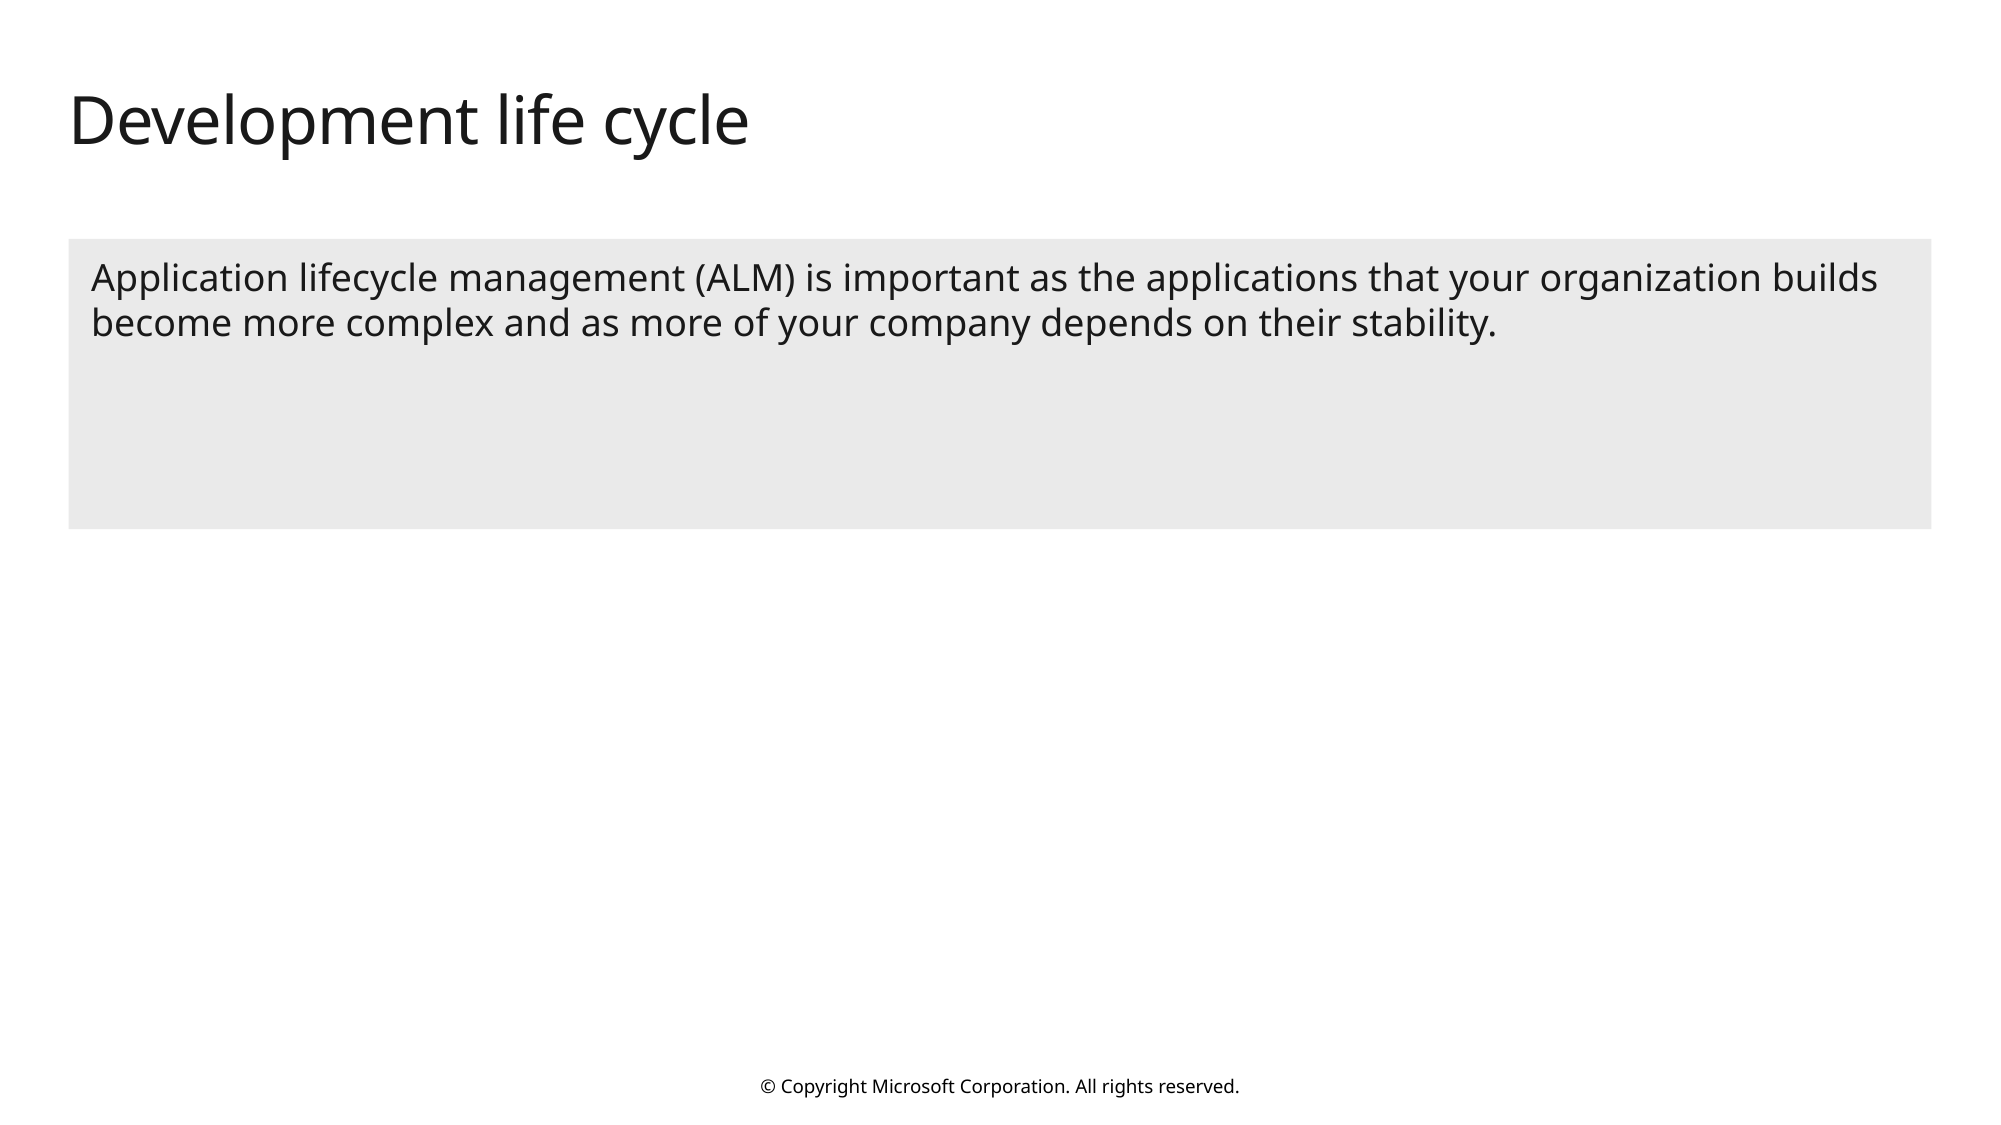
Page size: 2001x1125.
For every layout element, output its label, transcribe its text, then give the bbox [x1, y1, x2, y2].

list Application lifecycle management (ALM) is important as the applications that your organization builds become more complex and as more of your company depends on their stability. [68, 238, 1932, 530]
title Development life cycle [68, 72, 1932, 192]
